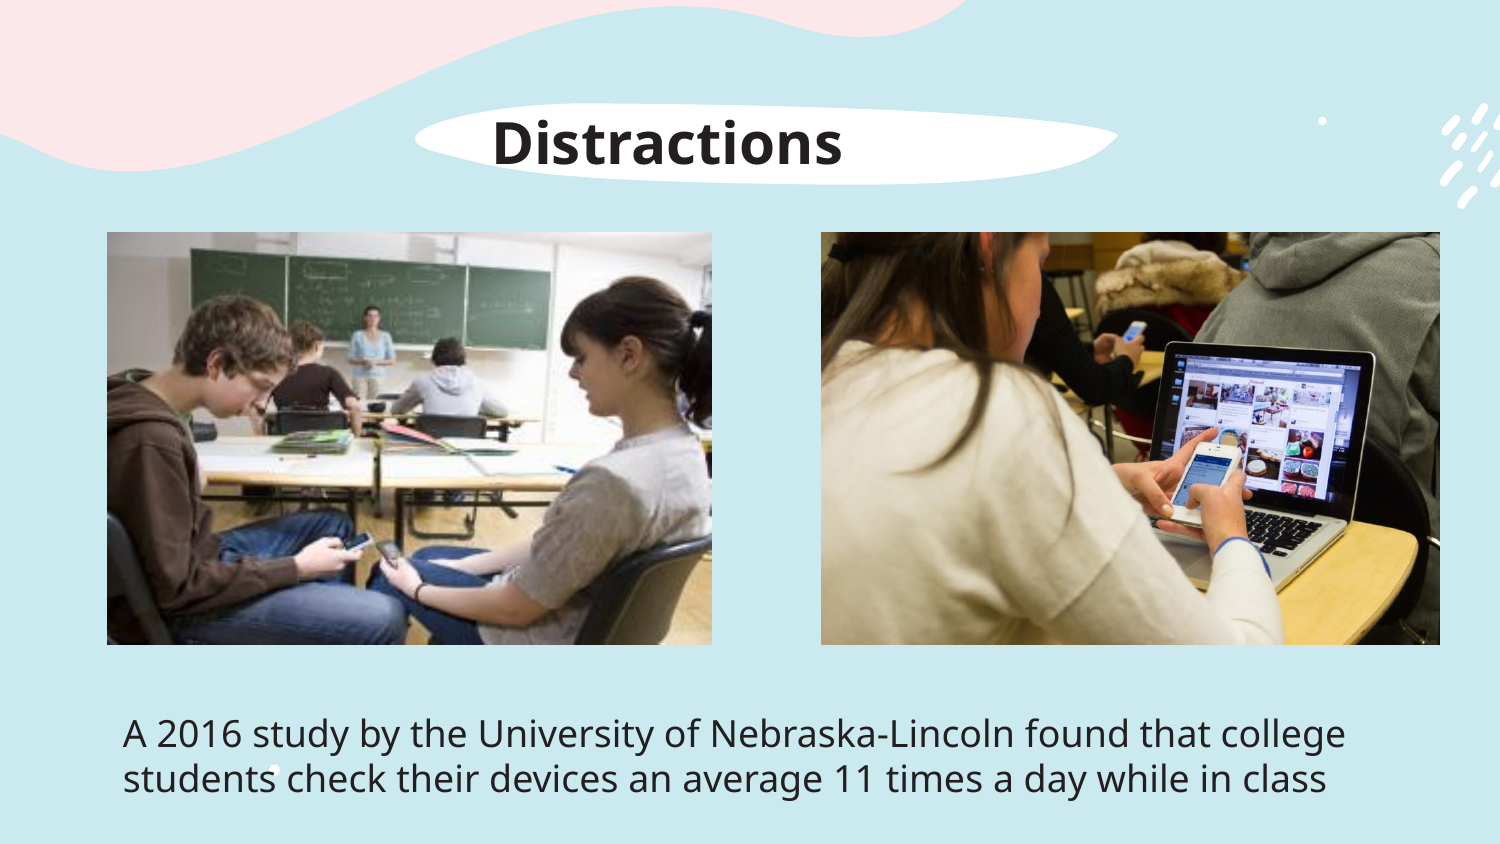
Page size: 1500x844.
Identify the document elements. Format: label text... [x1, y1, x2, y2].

picture [107, 231, 713, 645]
list A 2016 study by the University of Nebraska-Lincoln found that college students check their devices an average 11 times a day while in class [107, 685, 1440, 824]
text_box [415, 113, 476, 163]
title Distractions [476, 90, 1283, 185]
picture [821, 231, 1440, 645]
